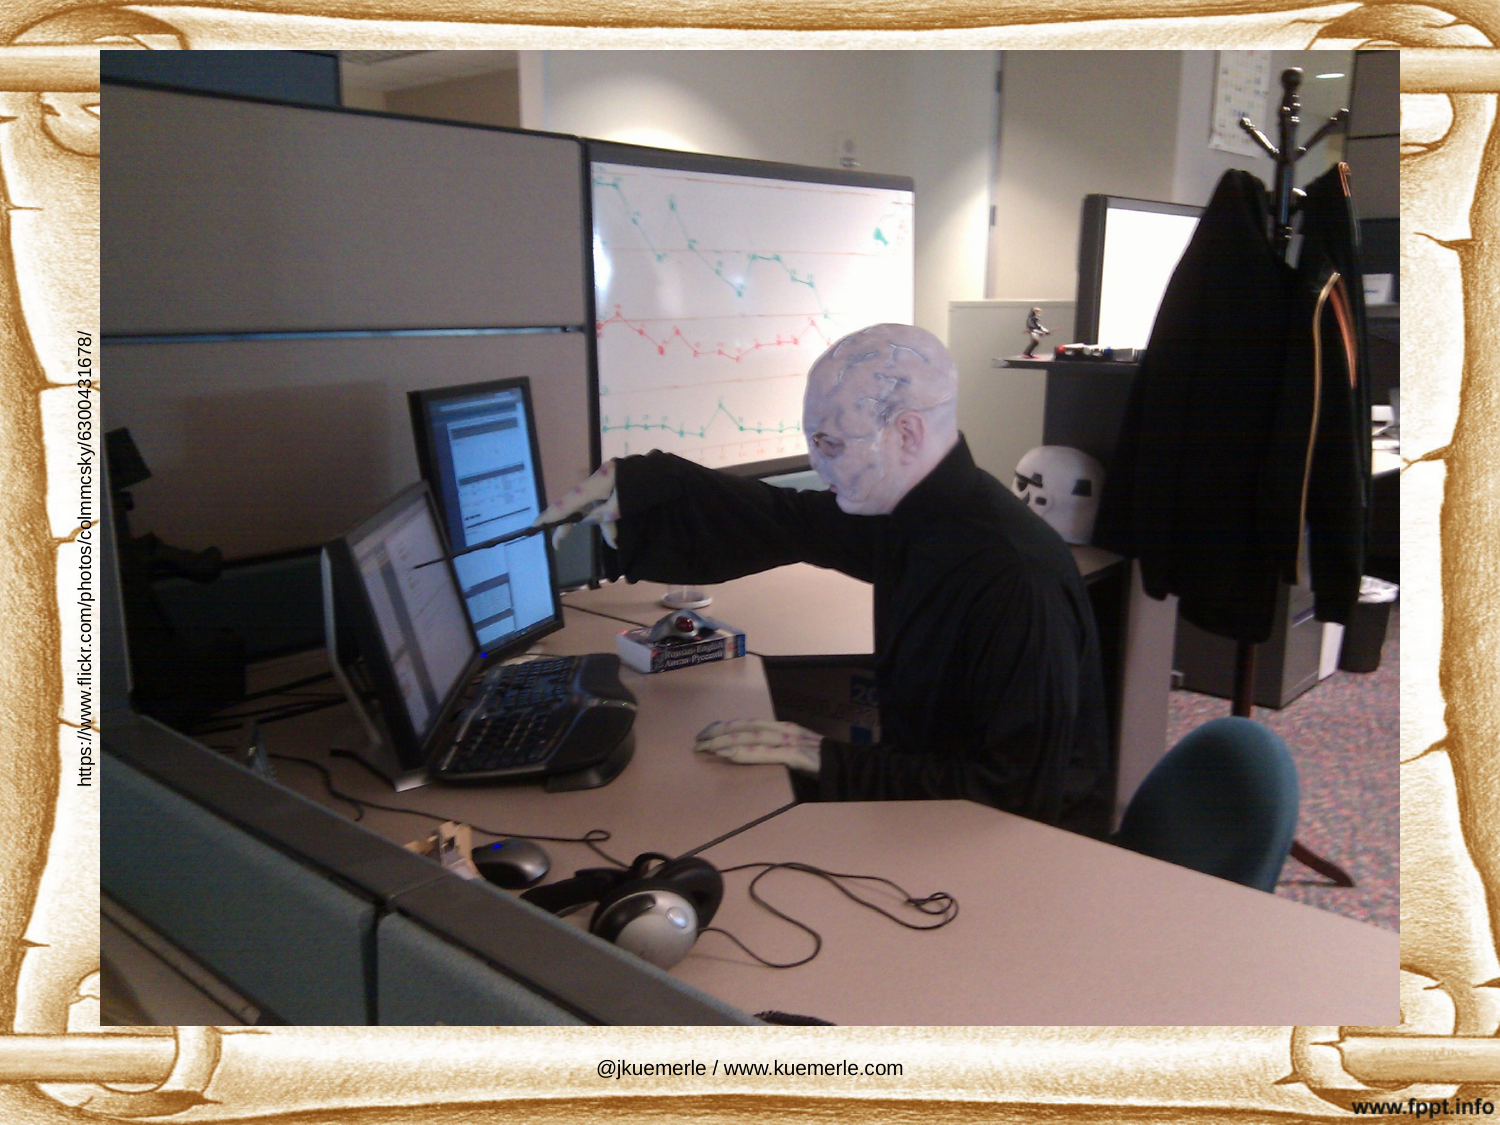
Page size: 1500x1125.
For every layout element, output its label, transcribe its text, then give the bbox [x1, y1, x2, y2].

picture [0, 0, 1500, 1125]
footer @jkuemerle / www.kuemerle.com [512, 1046, 988, 1094]
text_box https://www.flickr.com/photos/colmmcsky/6300431678/ [64, 302, 94, 803]
